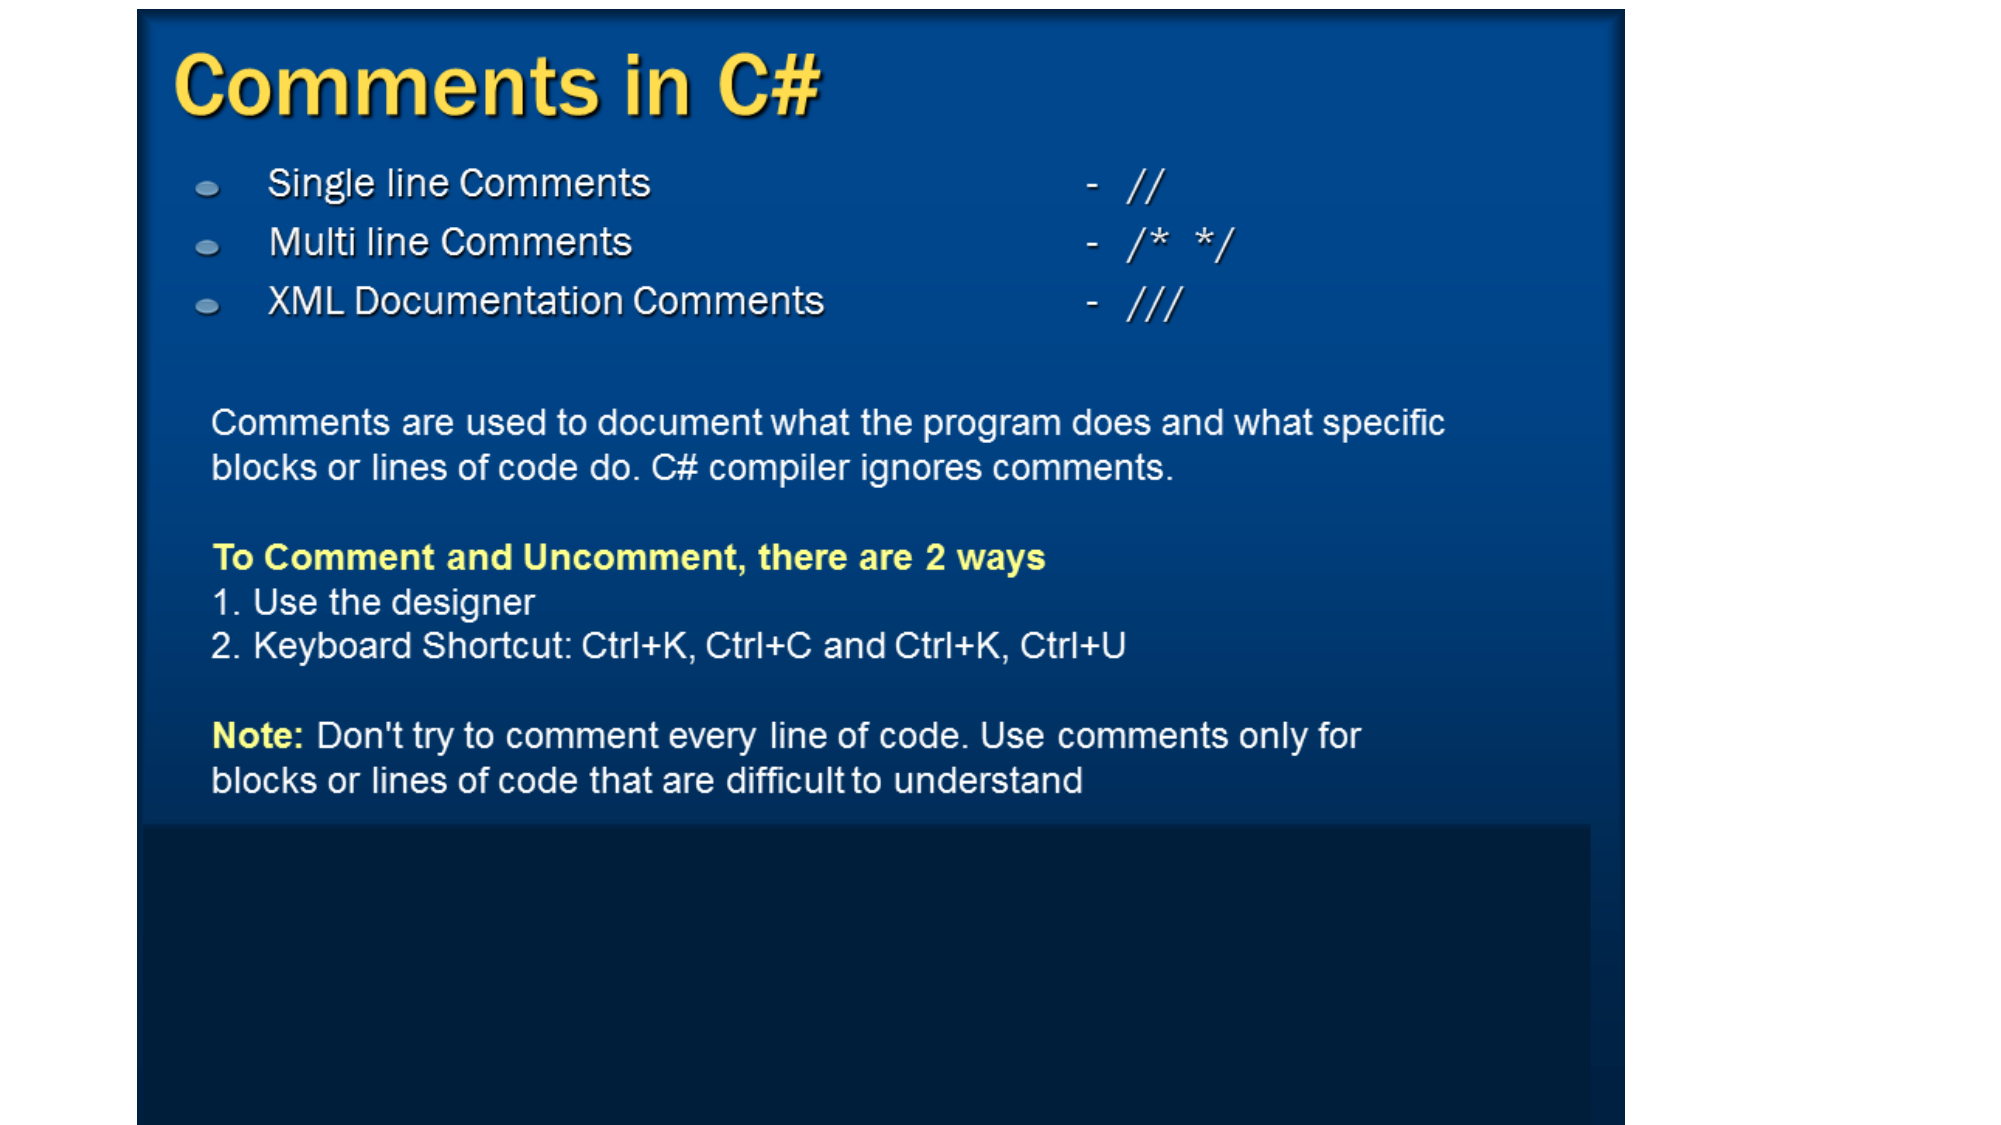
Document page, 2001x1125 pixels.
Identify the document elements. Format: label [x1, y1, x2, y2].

list [137, 9, 1625, 1125]
